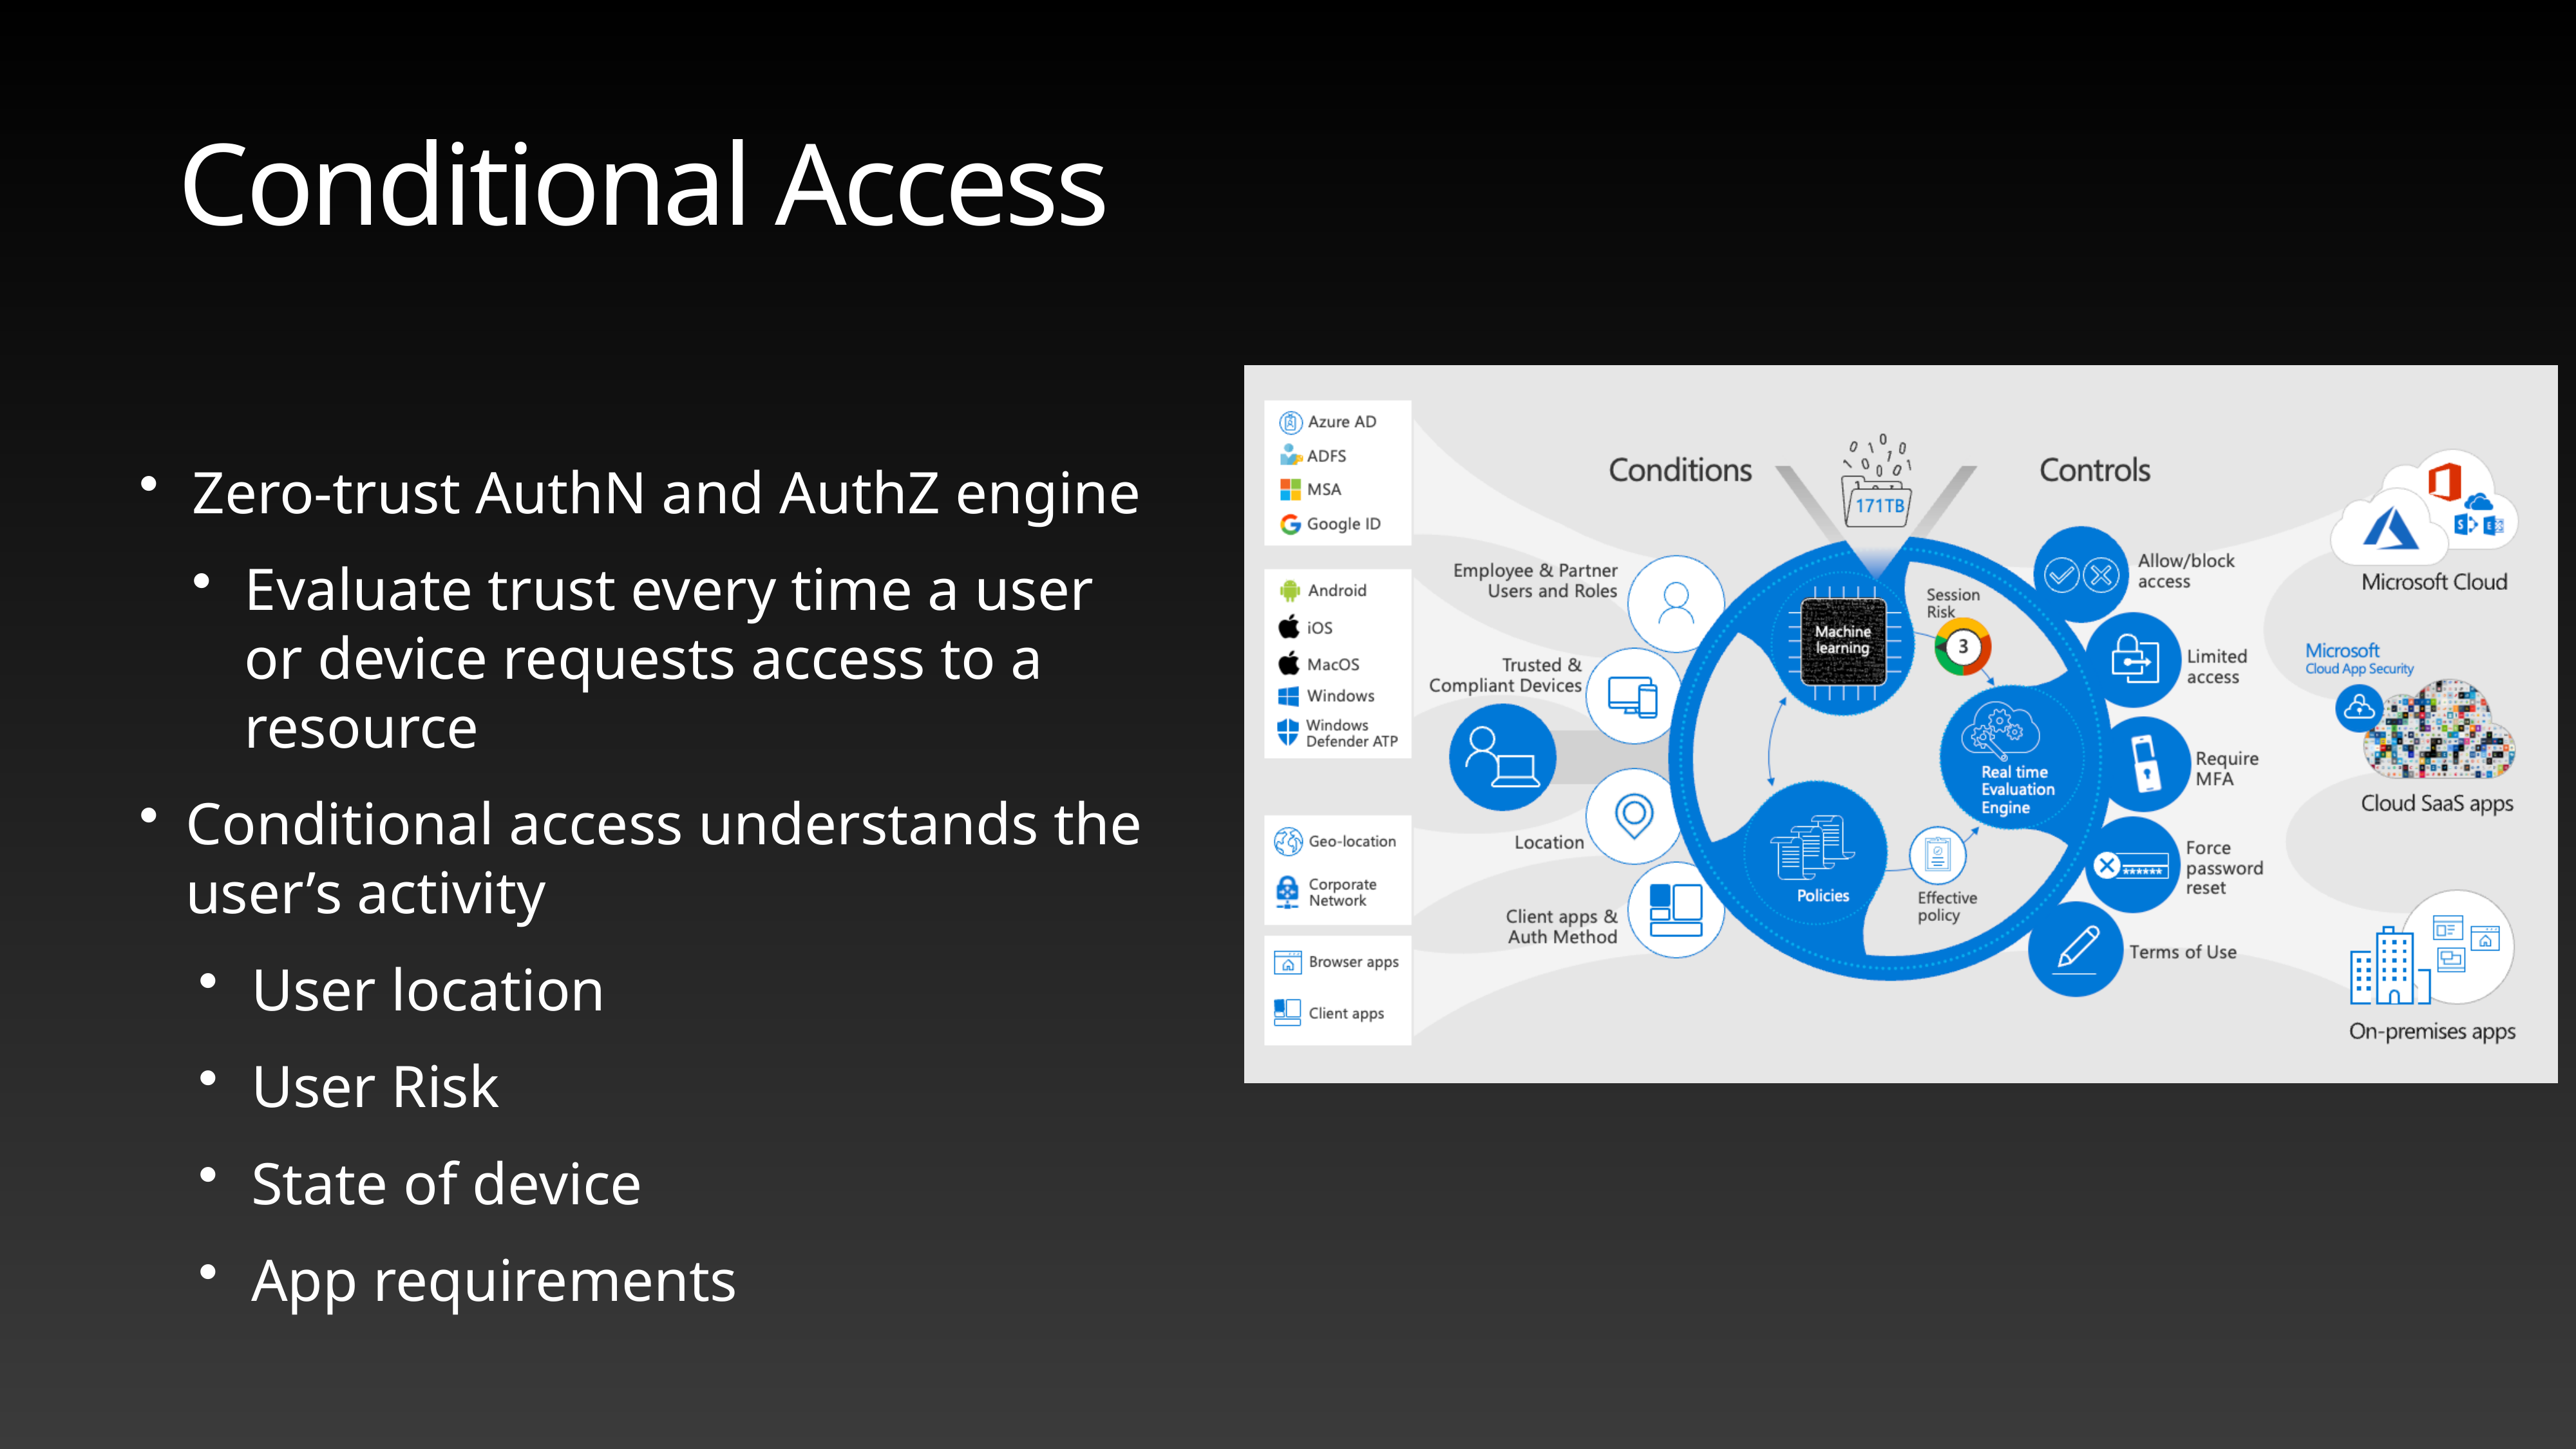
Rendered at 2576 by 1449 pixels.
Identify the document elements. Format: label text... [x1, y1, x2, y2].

list Zero-trust AuthN and AuthZ engine Evaluate trust every time a user or device requests access to a resource Conditional access understands the user’s activity User location User Risk State of device App requirements [133, 450, 1155, 1342]
picture [1244, 365, 2559, 1084]
title Conditional Access [133, 88, 1155, 253]
